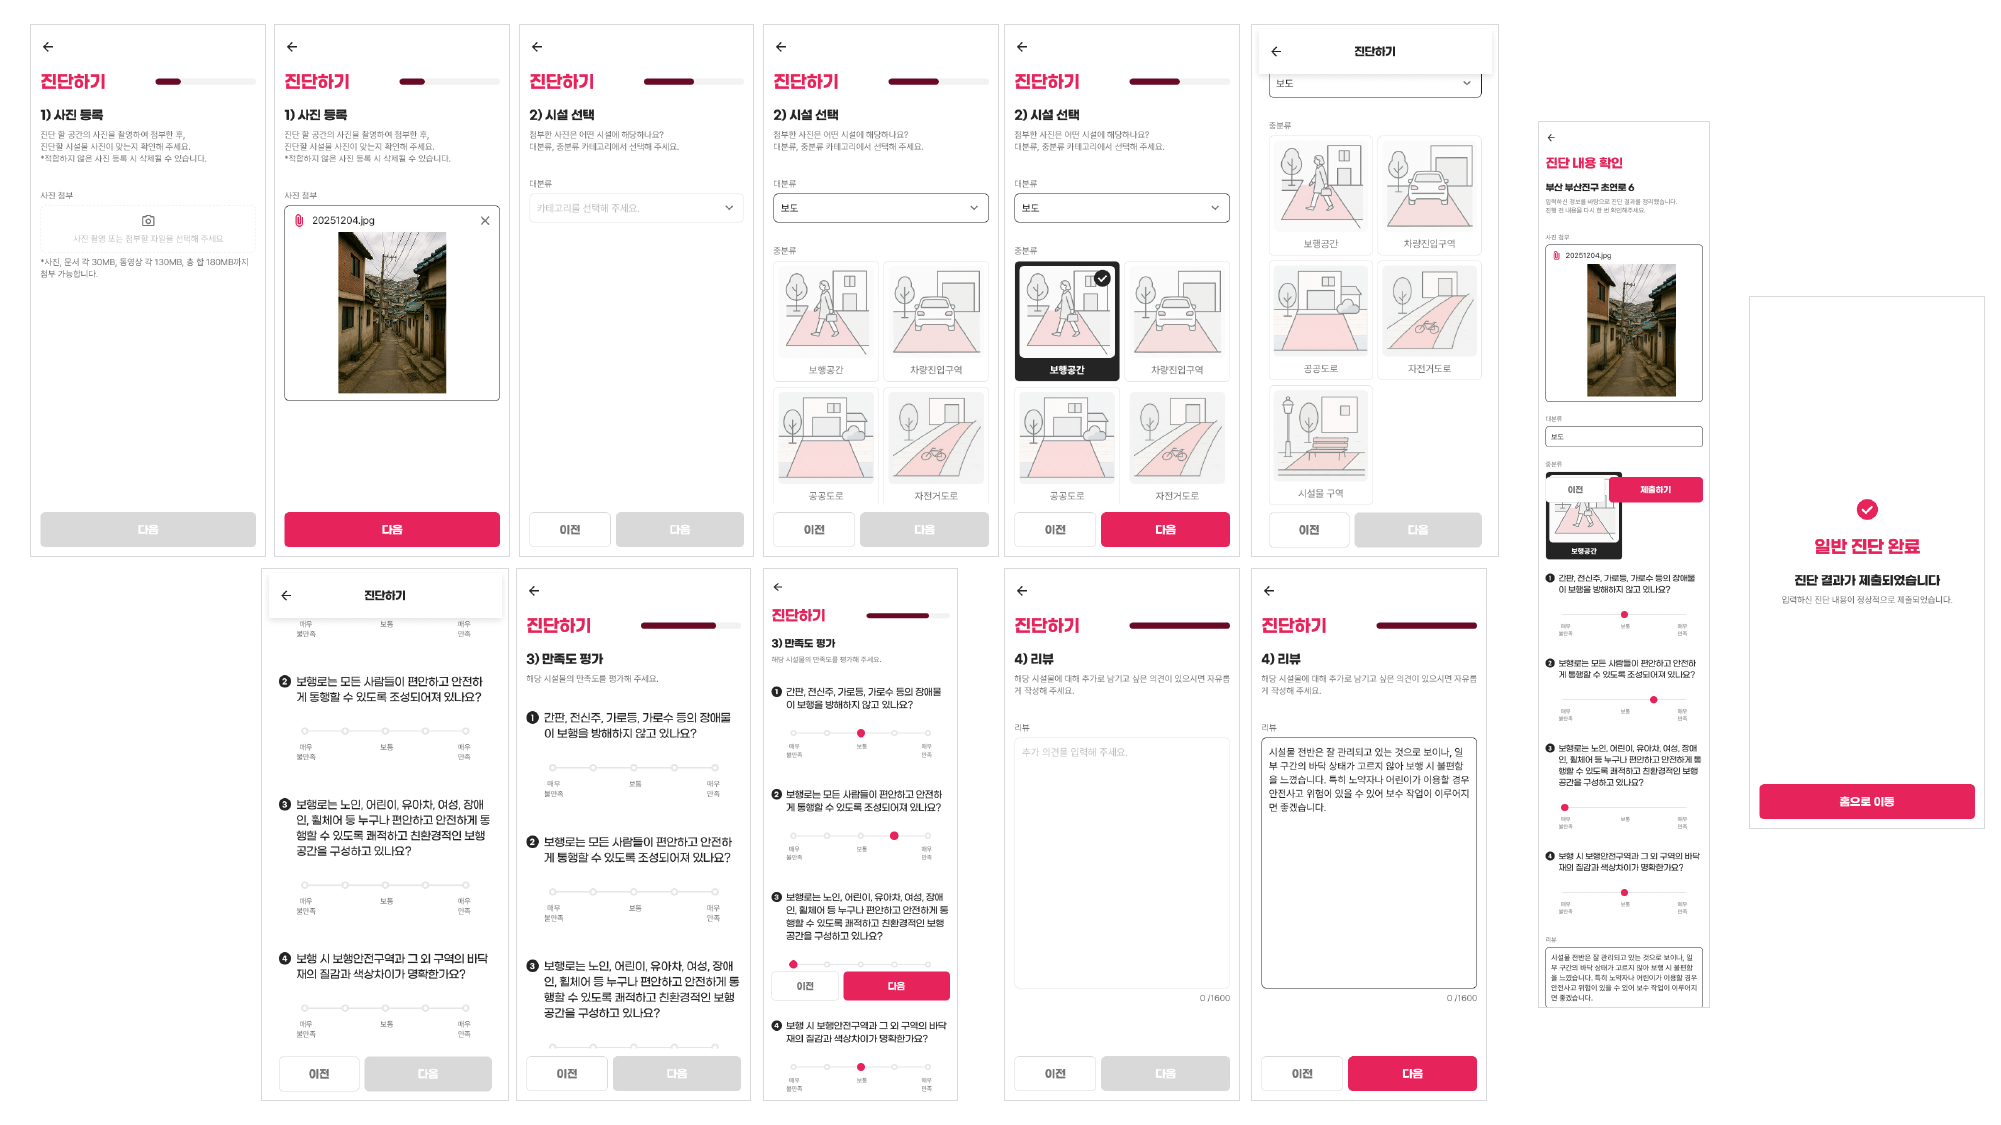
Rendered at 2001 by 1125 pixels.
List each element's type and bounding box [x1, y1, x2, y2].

picture [260, 568, 509, 1101]
picture [1251, 24, 1500, 557]
picture [763, 24, 999, 557]
picture [30, 24, 266, 557]
picture [516, 568, 751, 1101]
picture [274, 24, 510, 557]
picture [1538, 121, 1710, 1008]
picture [1004, 24, 1240, 557]
picture [763, 568, 958, 1101]
picture [1251, 568, 1487, 1101]
picture [1004, 568, 1240, 1101]
picture [519, 24, 754, 557]
picture [1749, 296, 1985, 829]
